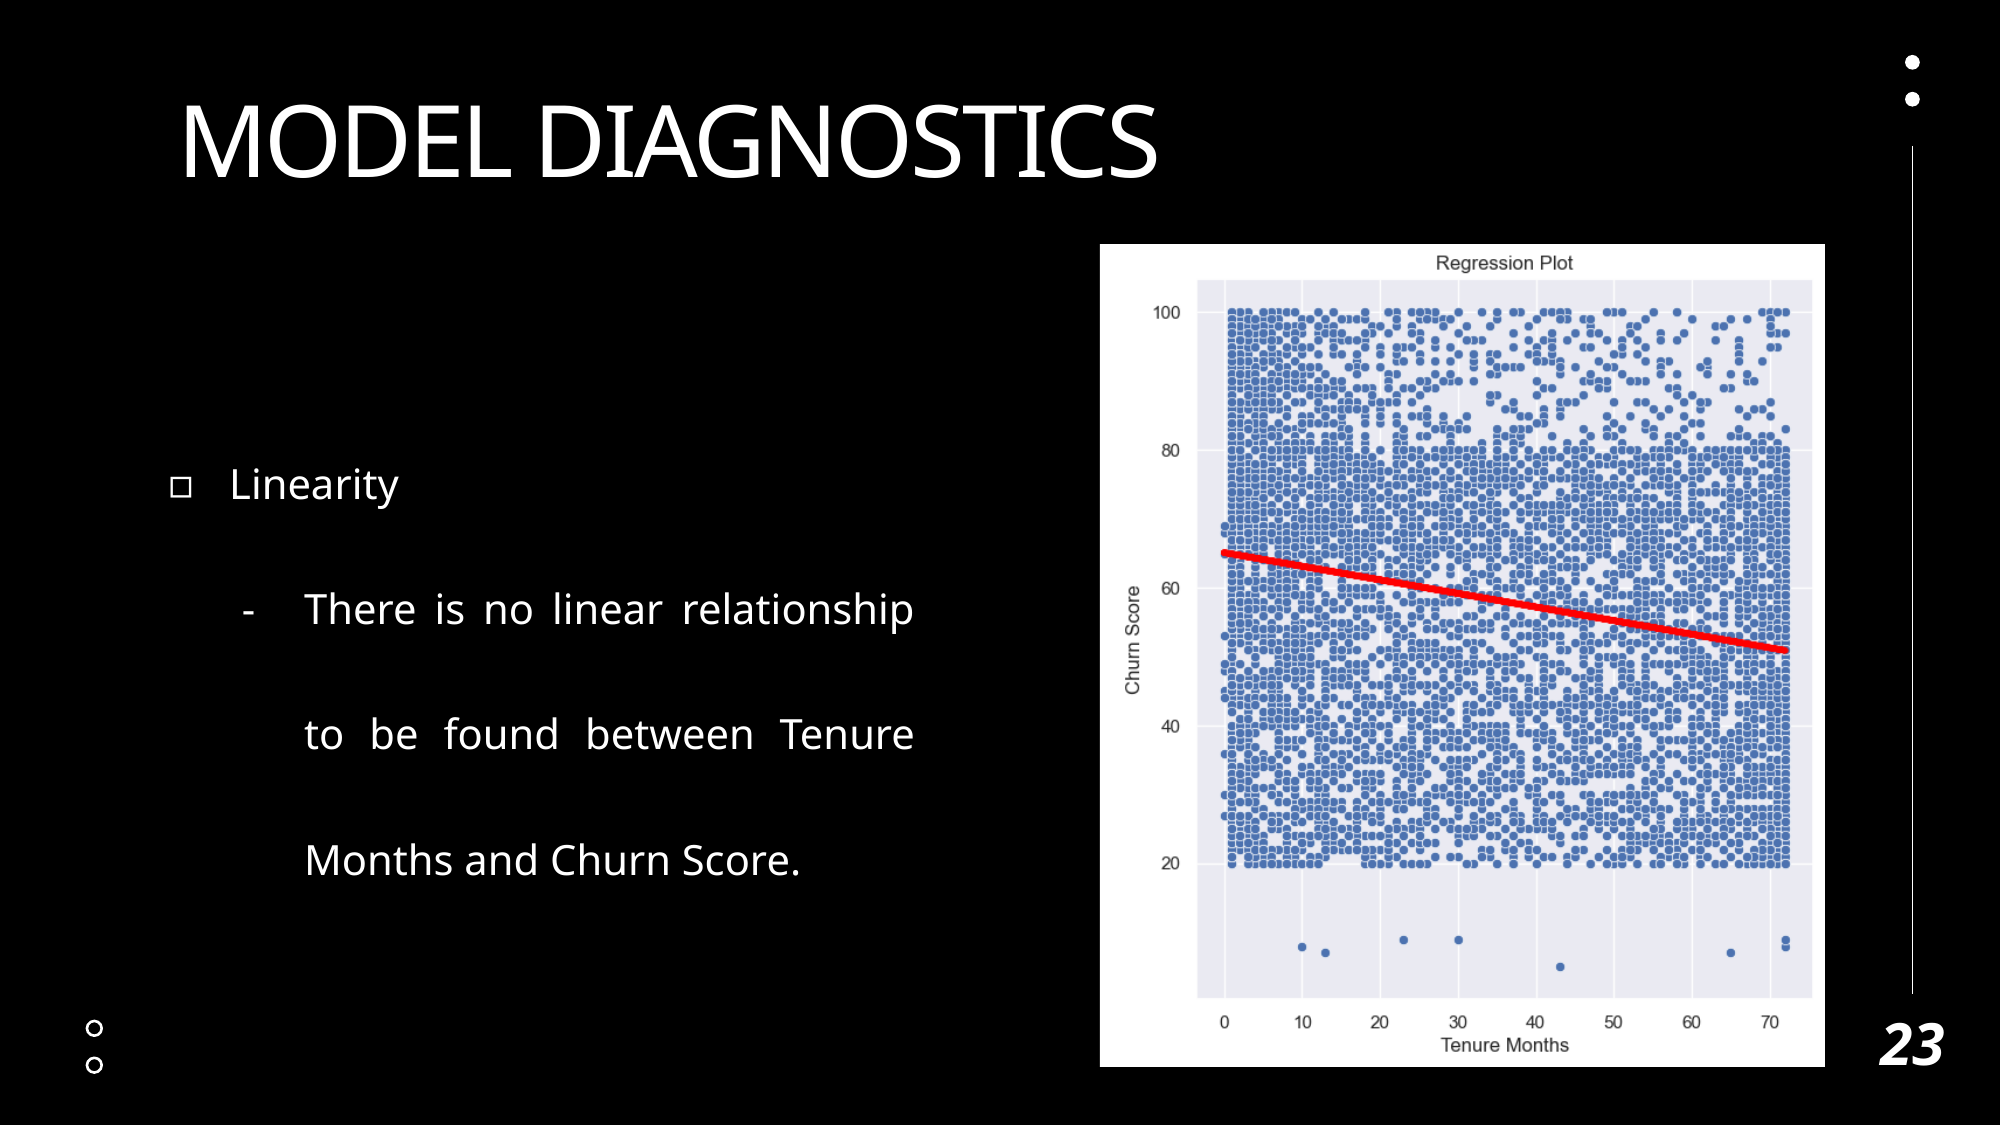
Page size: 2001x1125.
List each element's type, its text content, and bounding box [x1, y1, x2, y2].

title MODEL DIAGNOSTICS [176, 91, 1235, 210]
text_box Linearity There is no linear relationship to be found between Tenure Months and Churn Score. [139, 367, 931, 944]
slide_number 23 [1853, 1024, 1972, 1070]
picture [1099, 244, 1826, 1067]
